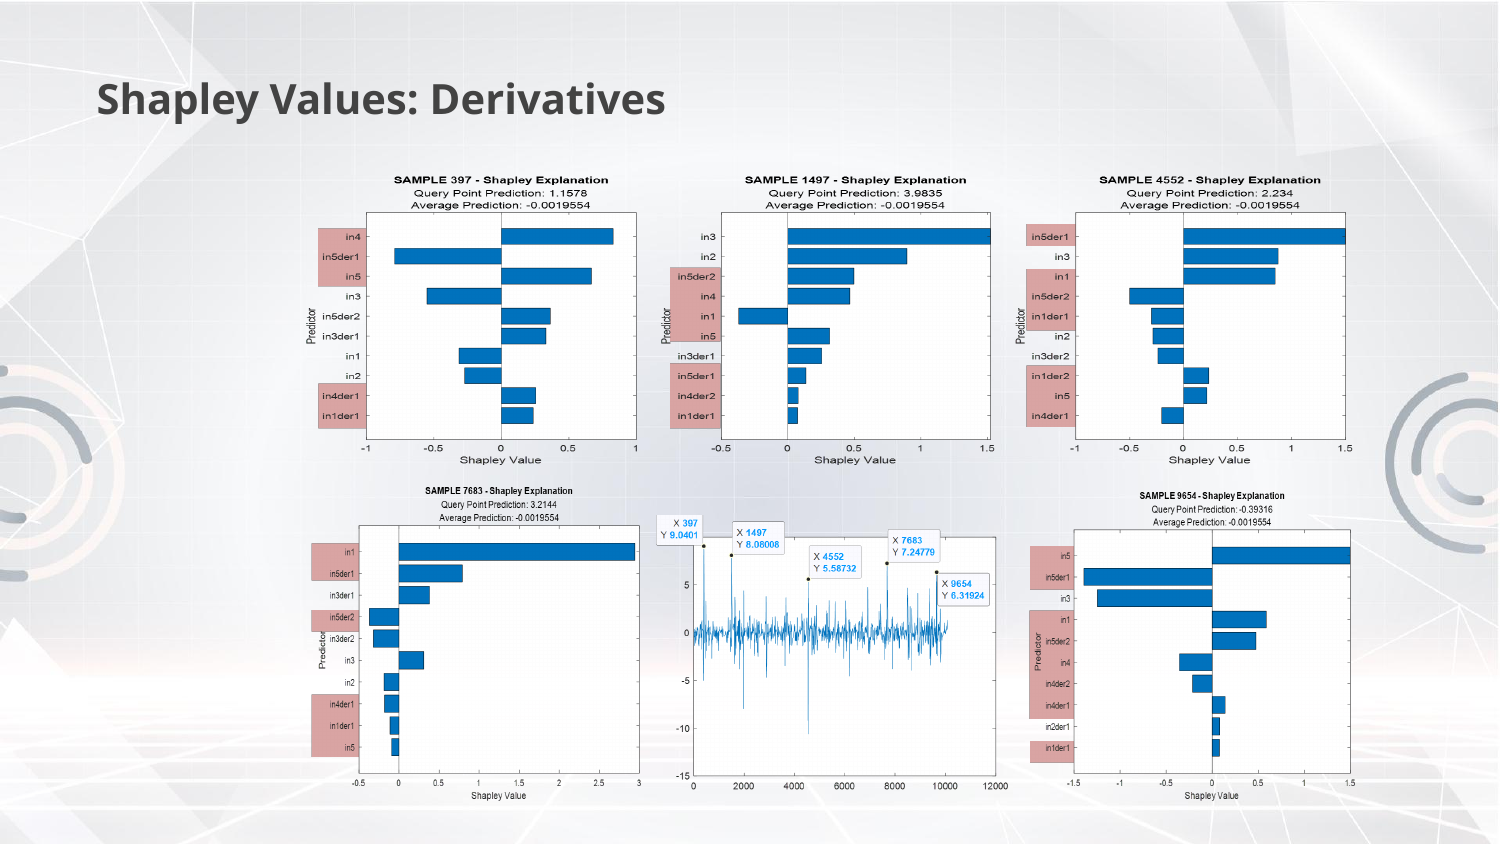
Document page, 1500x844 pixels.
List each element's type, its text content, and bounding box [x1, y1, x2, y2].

picture [0, 0, 1500, 844]
title Shapley Values: Derivatives [81, 0, 1500, 139]
